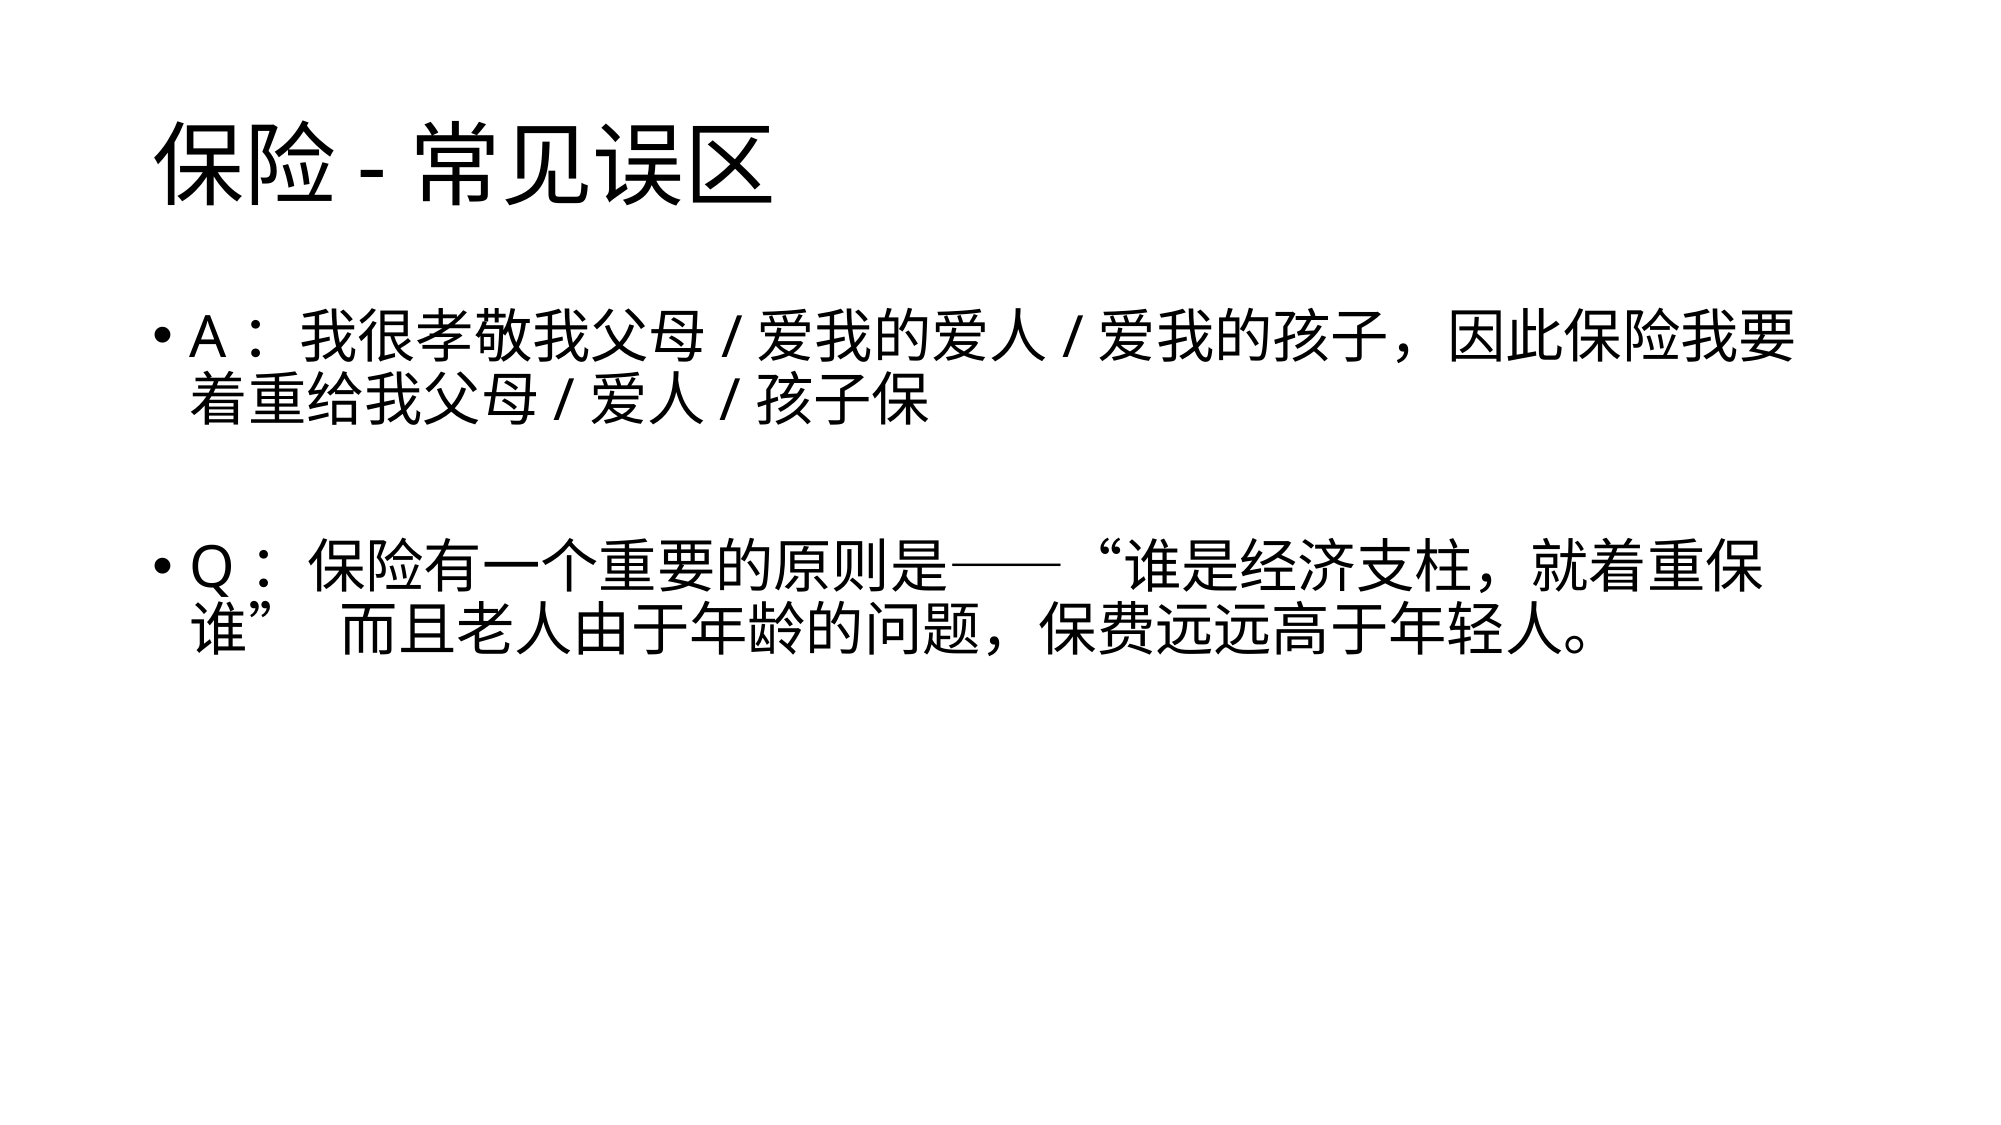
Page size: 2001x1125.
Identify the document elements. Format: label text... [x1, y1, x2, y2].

list A：我很孝敬我父母/爱我的爱人/爱我的孩子，因此保险我要着重给我父母/爱人/孩子保 Q：保险有一个重要的原则是——“谁是经济支柱，就着重保谁” 而且老人由于年龄的问题，保费远远高于年轻人。 [137, 299, 1863, 1014]
title 保险-常见误区 [137, 59, 1863, 278]
